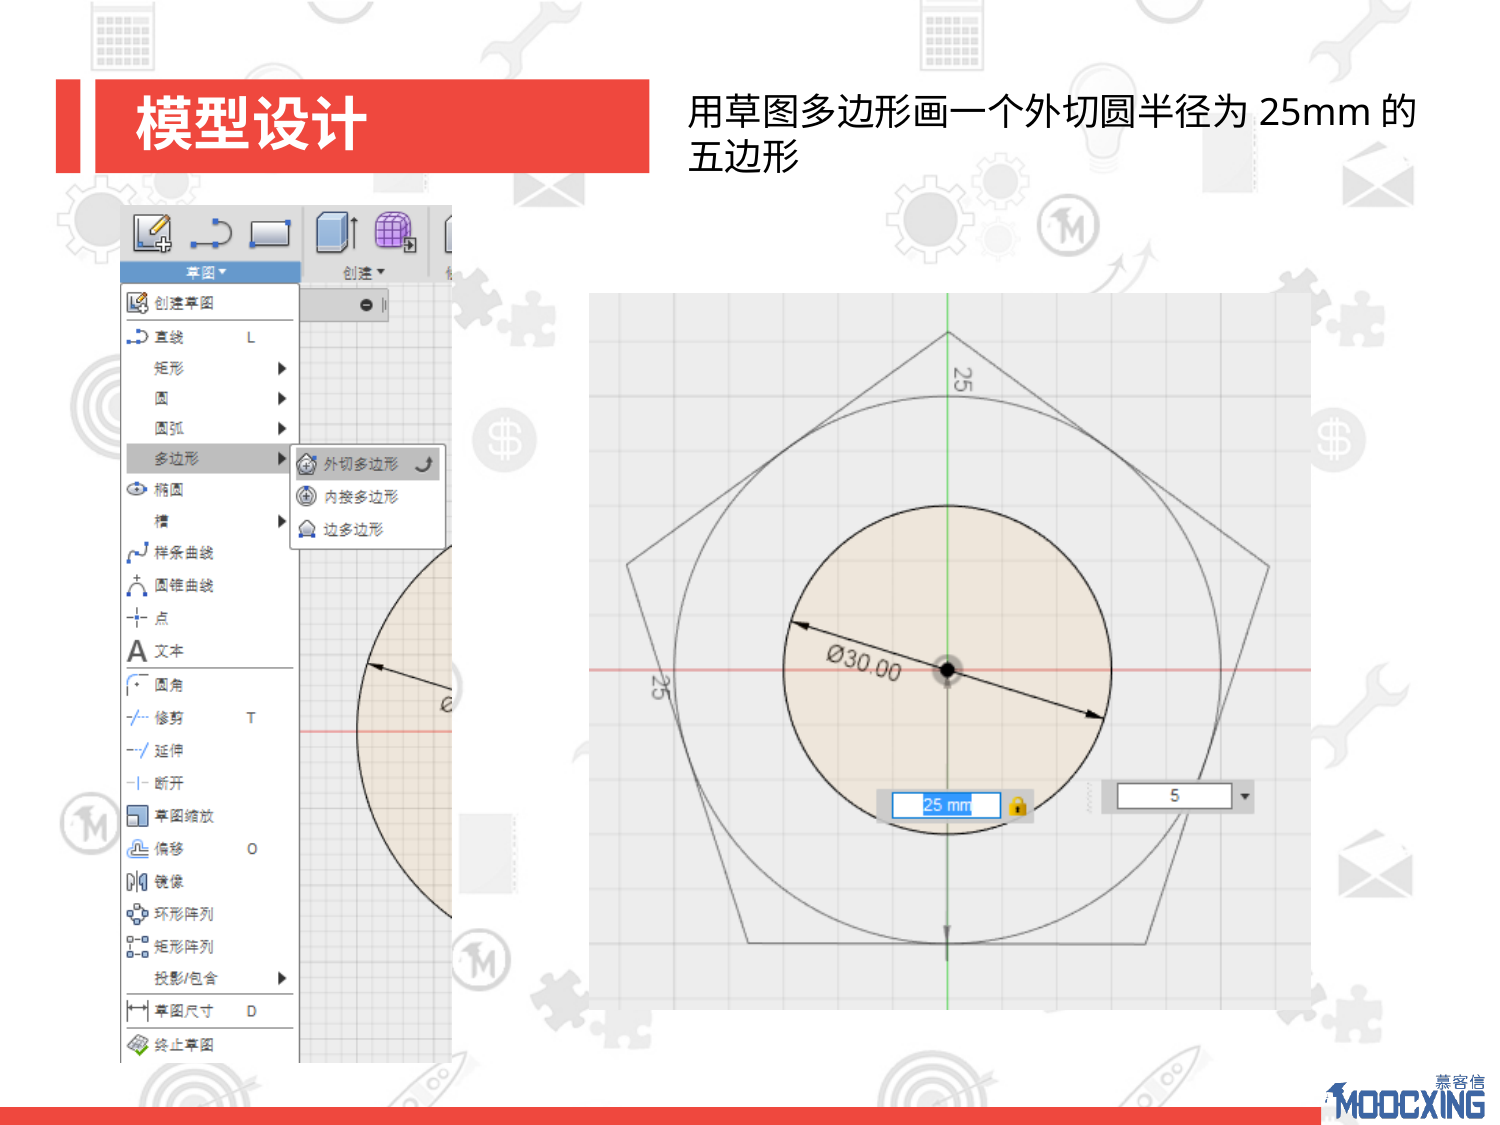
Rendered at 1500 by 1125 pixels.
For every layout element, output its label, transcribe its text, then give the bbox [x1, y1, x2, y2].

title 模型设计 [120, 80, 672, 174]
text_box 用草图多边形画一个外切圆半径为25mm的 五边形 [672, 80, 1446, 186]
picture [0, 0, 1500, 1125]
